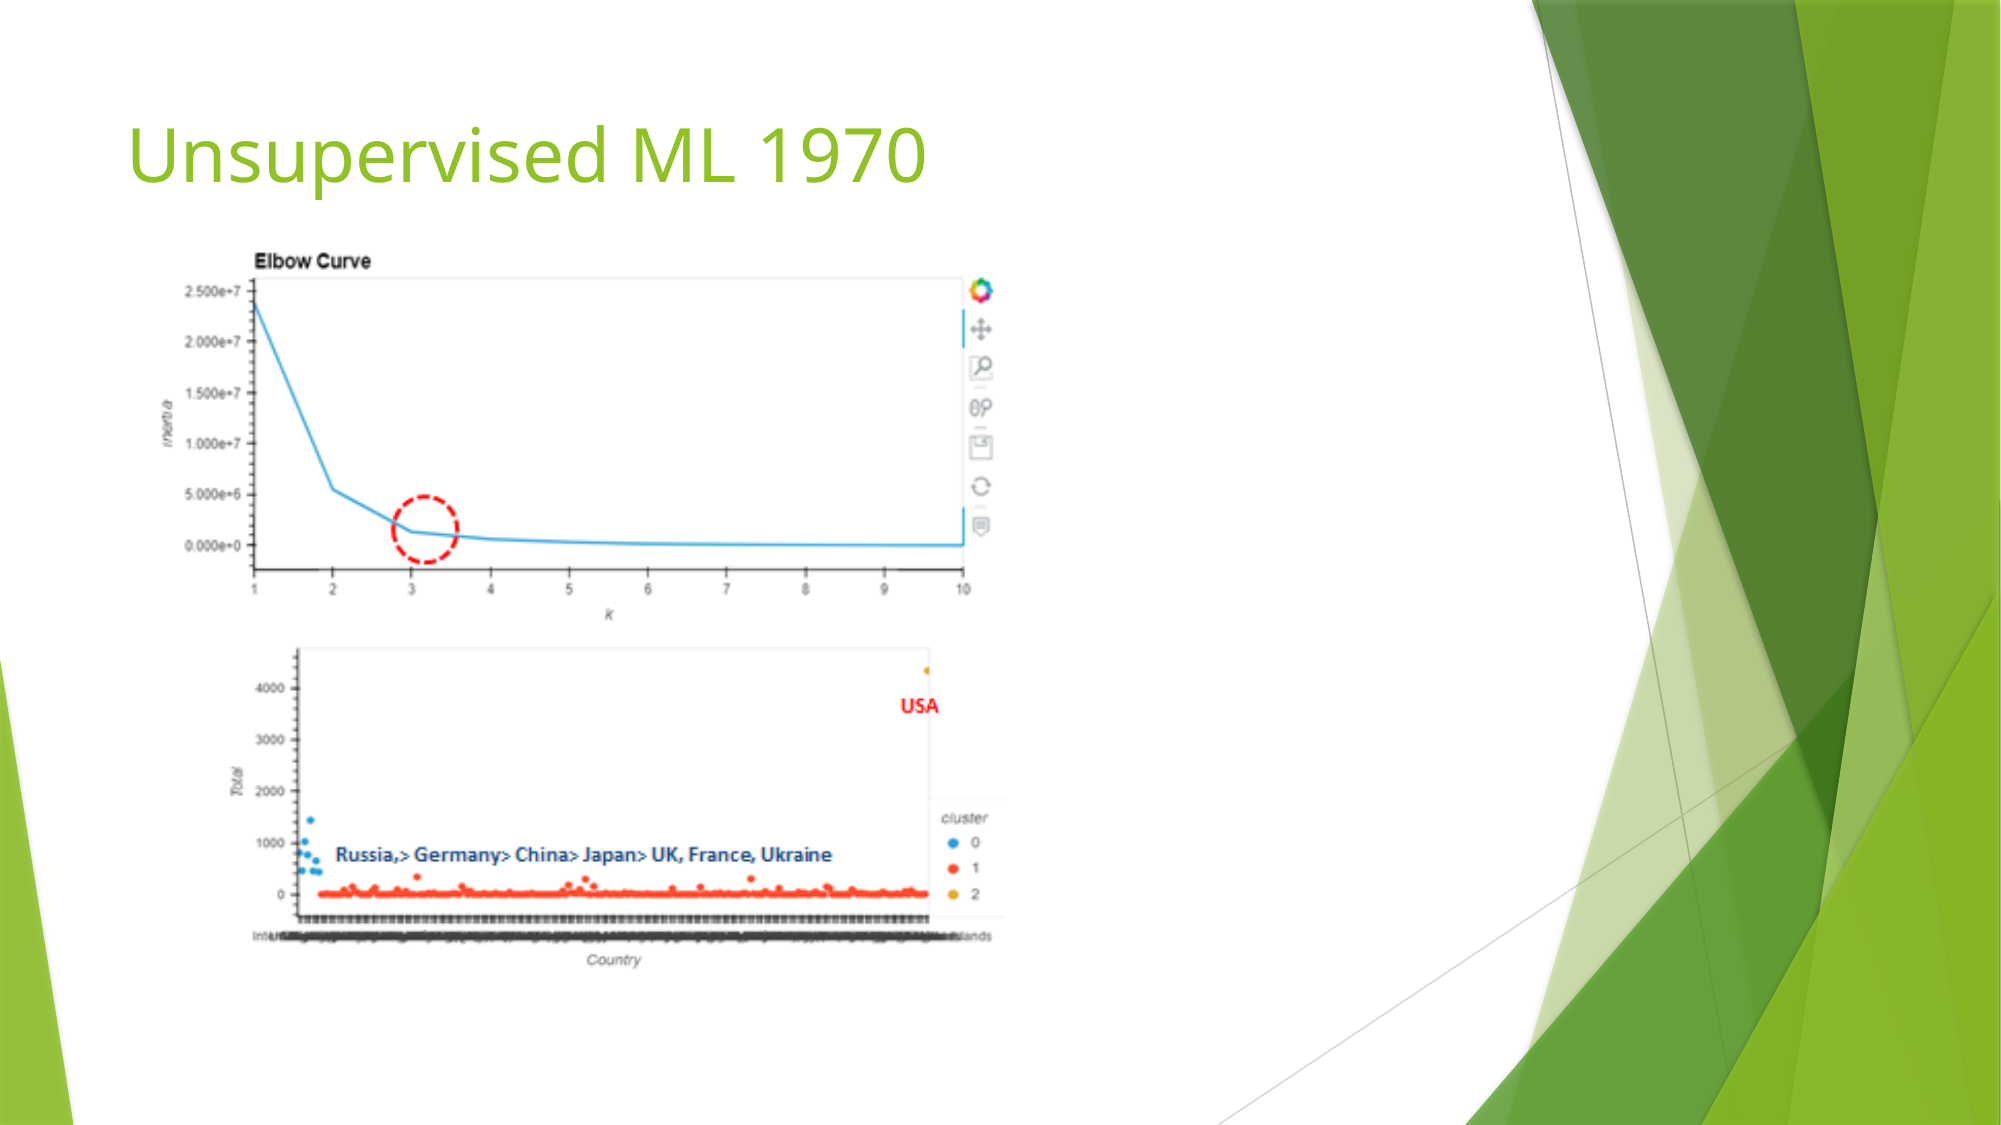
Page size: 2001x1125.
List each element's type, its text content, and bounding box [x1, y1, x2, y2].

title Unsupervised ML 1970 [111, 99, 1522, 317]
picture [110, 207, 1256, 991]
